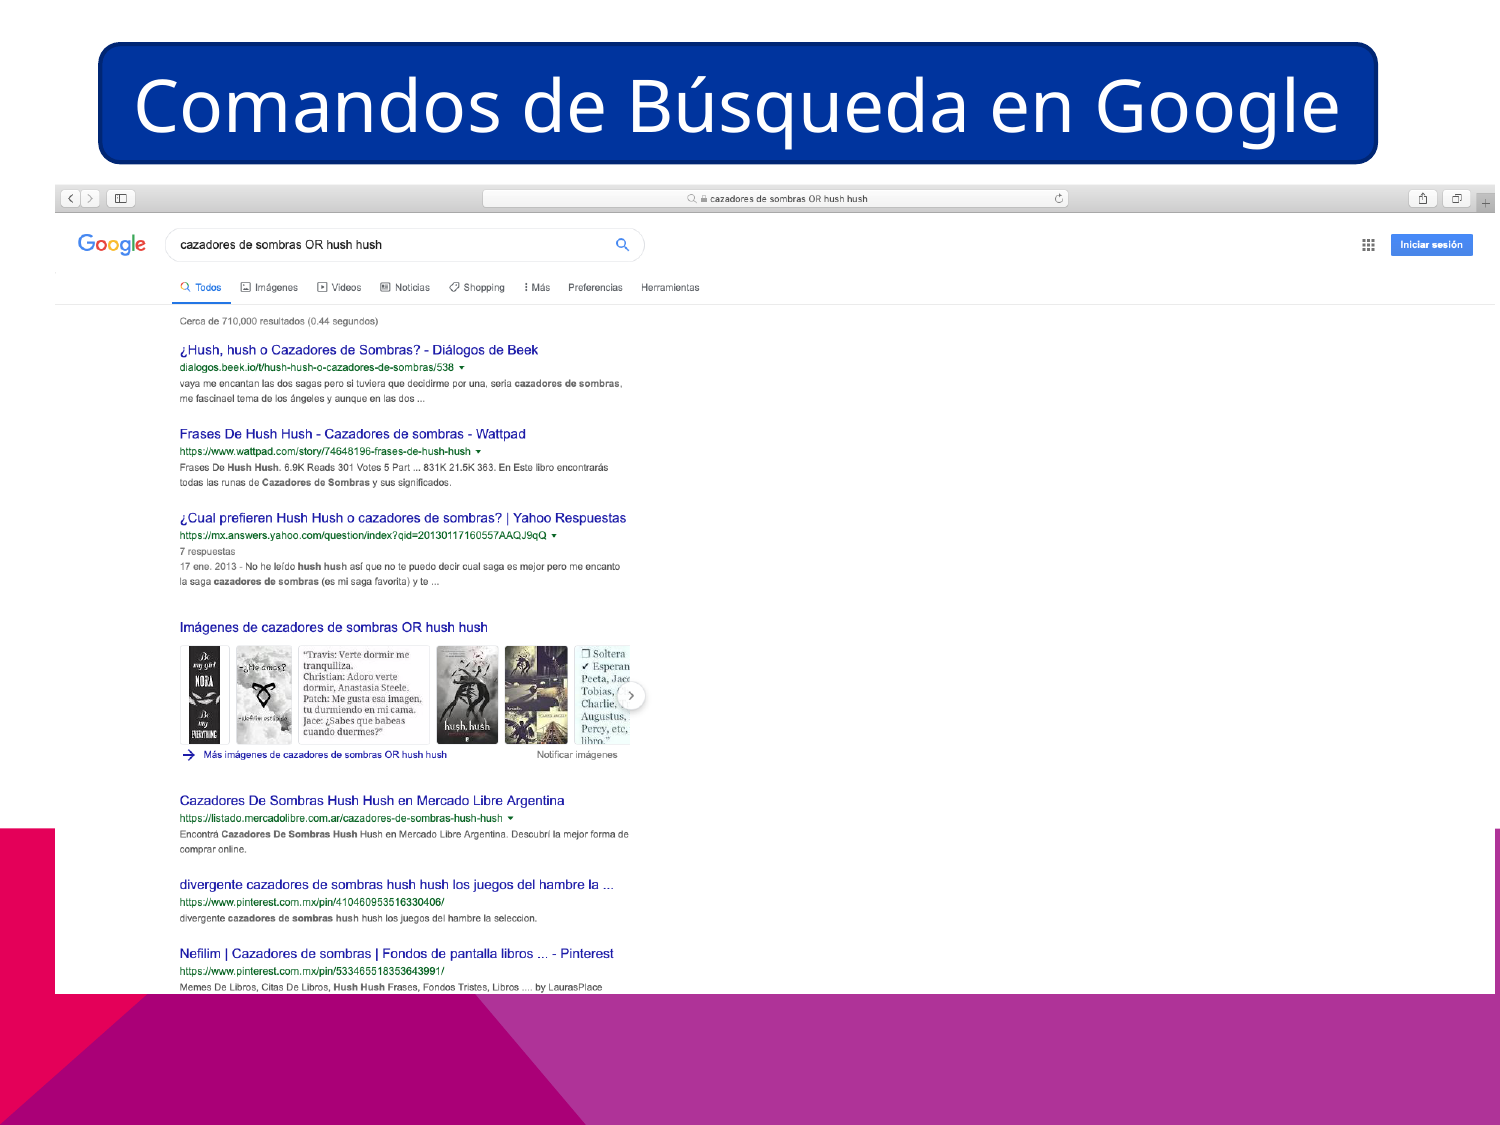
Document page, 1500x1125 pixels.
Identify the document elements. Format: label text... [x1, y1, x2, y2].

text_box Comandos de Búsqueda en Google [98, 42, 1379, 165]
picture [54, 184, 1495, 995]
